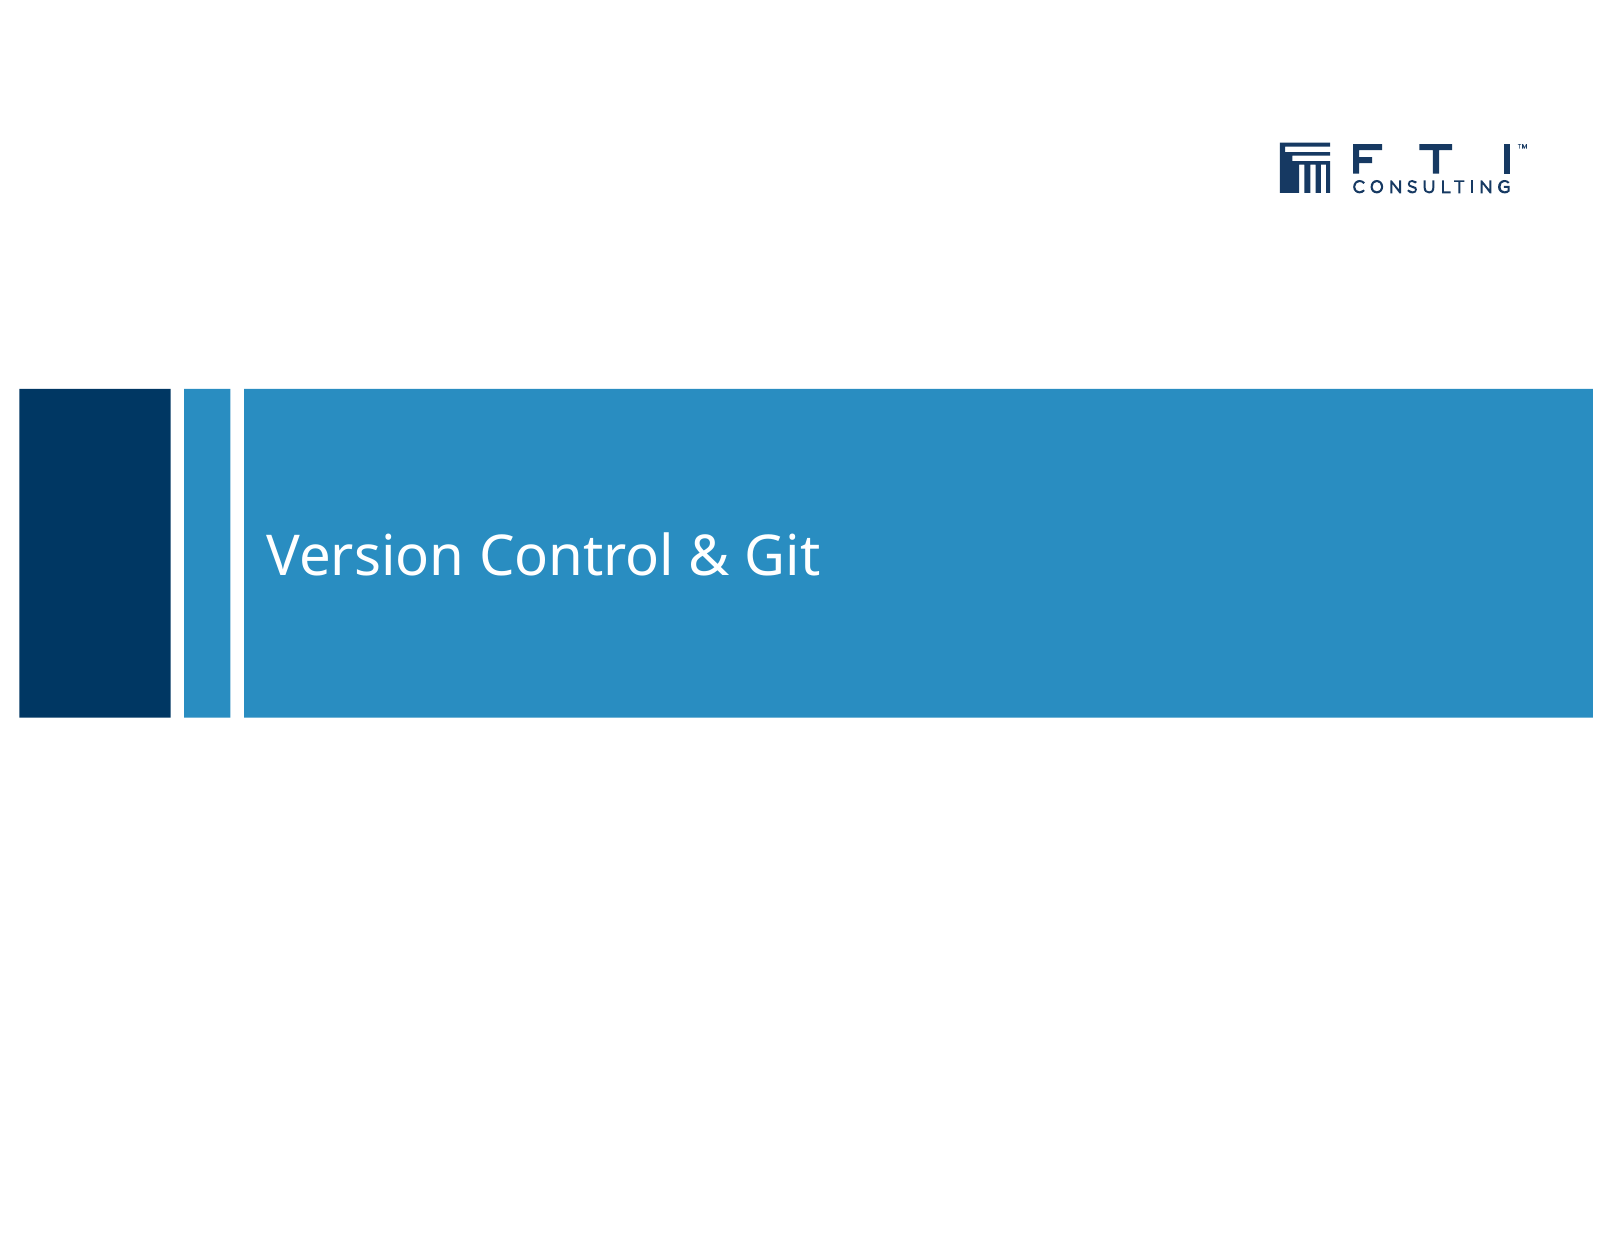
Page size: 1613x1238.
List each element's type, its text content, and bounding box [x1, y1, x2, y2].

title Version Control & Git [244, 388, 1593, 718]
